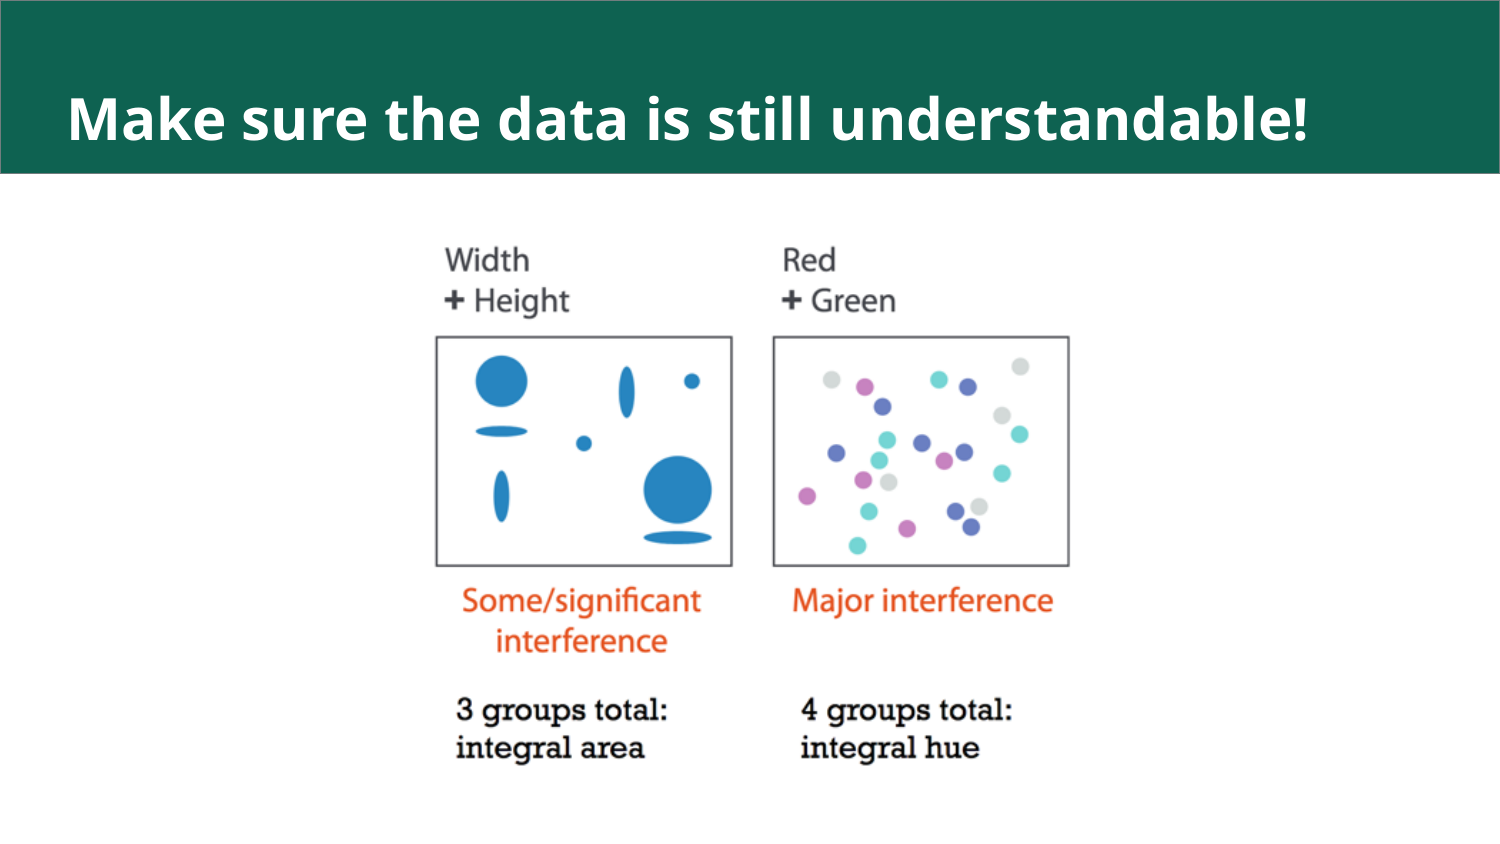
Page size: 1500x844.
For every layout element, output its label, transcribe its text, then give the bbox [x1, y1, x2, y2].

picture [416, 215, 1084, 798]
title Make sure the data is still understandable! [51, 72, 1449, 167]
